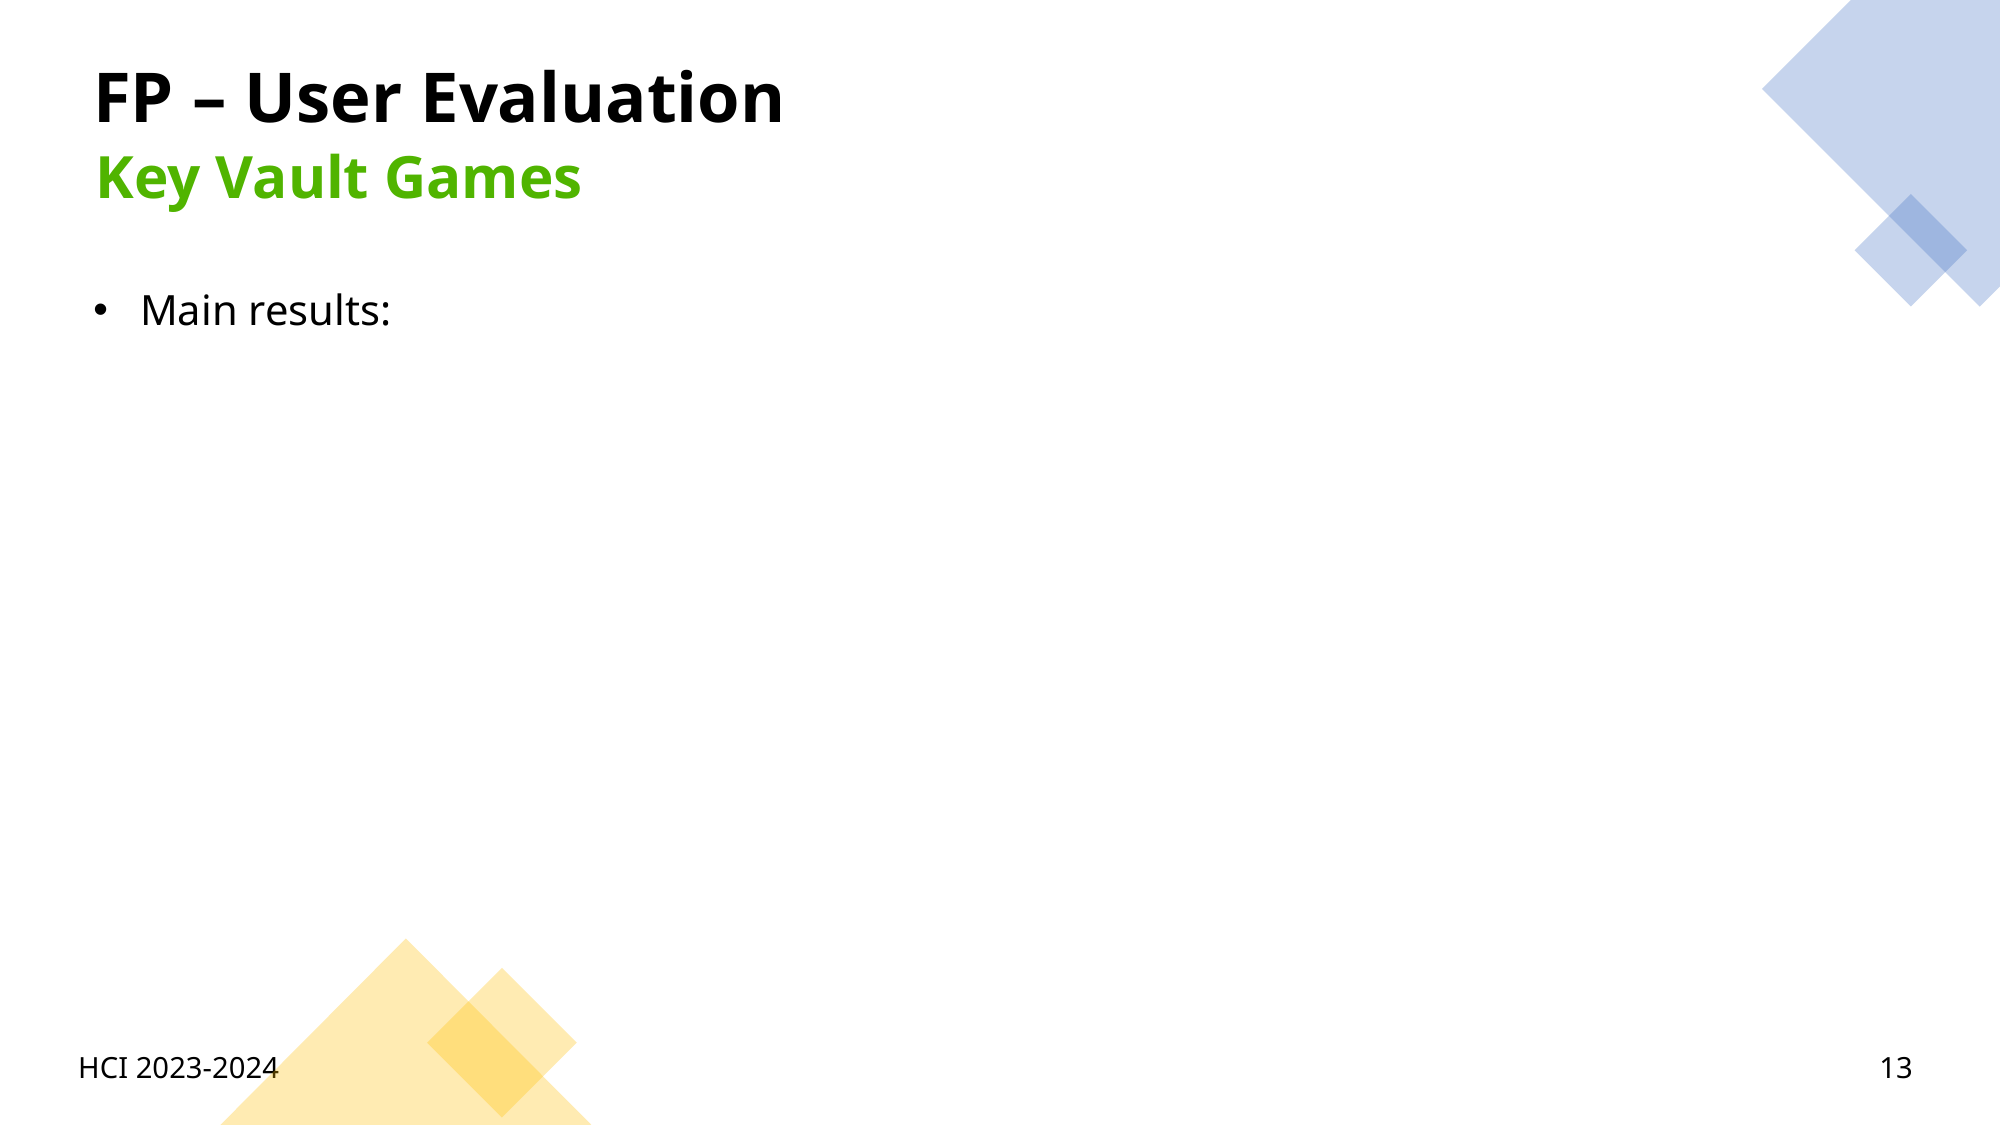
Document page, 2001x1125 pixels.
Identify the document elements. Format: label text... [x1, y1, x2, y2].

text_box 13 [1807, 1041, 1928, 1093]
text_box Main results: [78, 276, 1000, 342]
text_box [425, 966, 579, 1119]
text_box [218, 936, 593, 1125]
text_box HCI 2023-2024 [63, 1041, 301, 1093]
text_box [1798, 0, 2000, 291]
text_box FP – User Evaluation [78, 54, 1798, 146]
text_box Key Vault Games [95, 140, 1798, 211]
